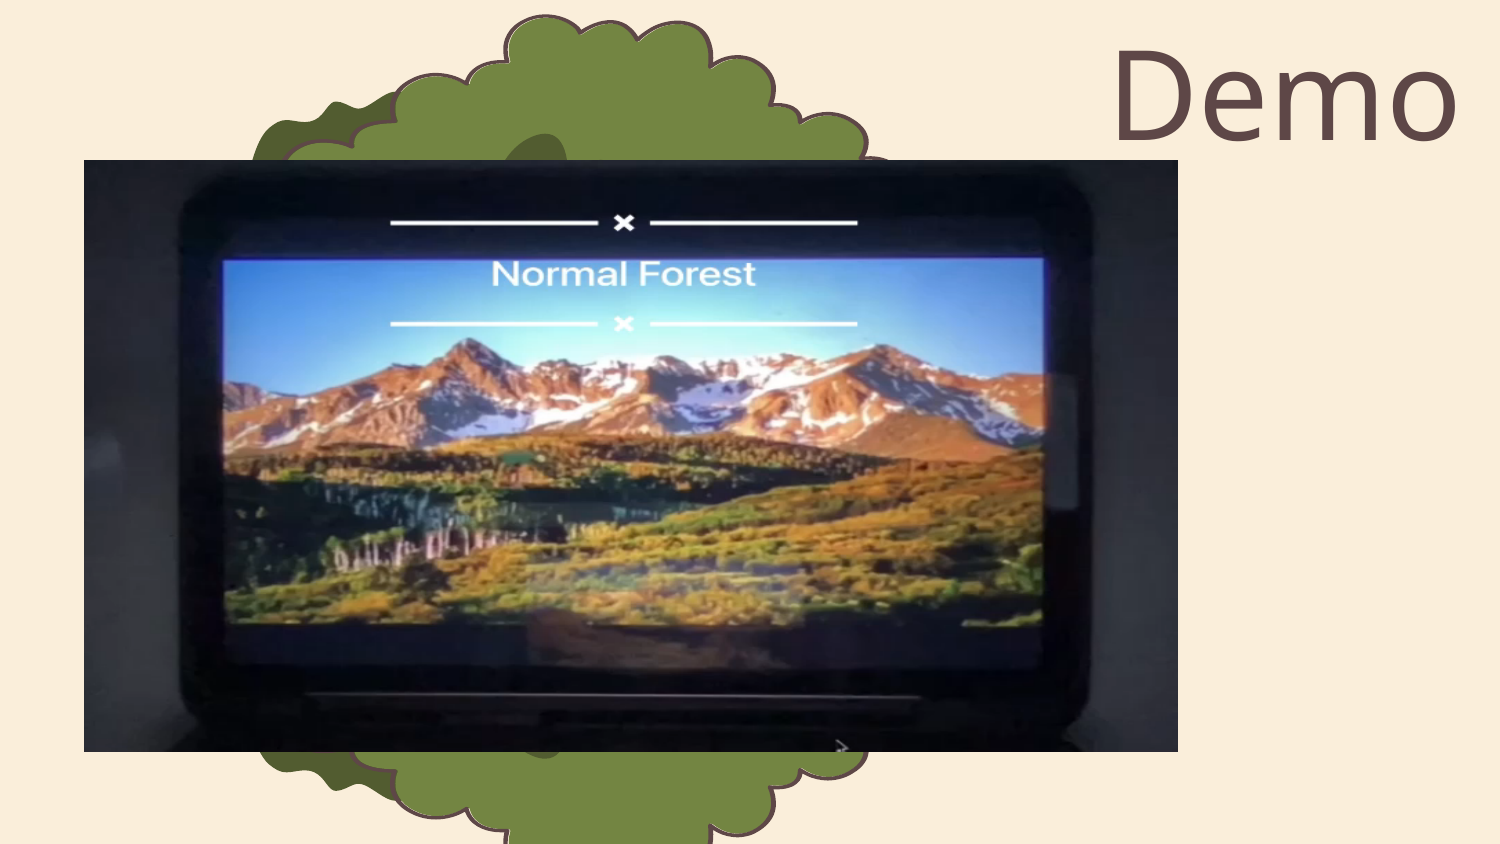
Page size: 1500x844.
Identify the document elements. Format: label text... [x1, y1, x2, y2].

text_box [167, 761, 1004, 844]
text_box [167, 14, 1004, 157]
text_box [83, 159, 1179, 753]
title Demo [1008, 40, 1478, 141]
